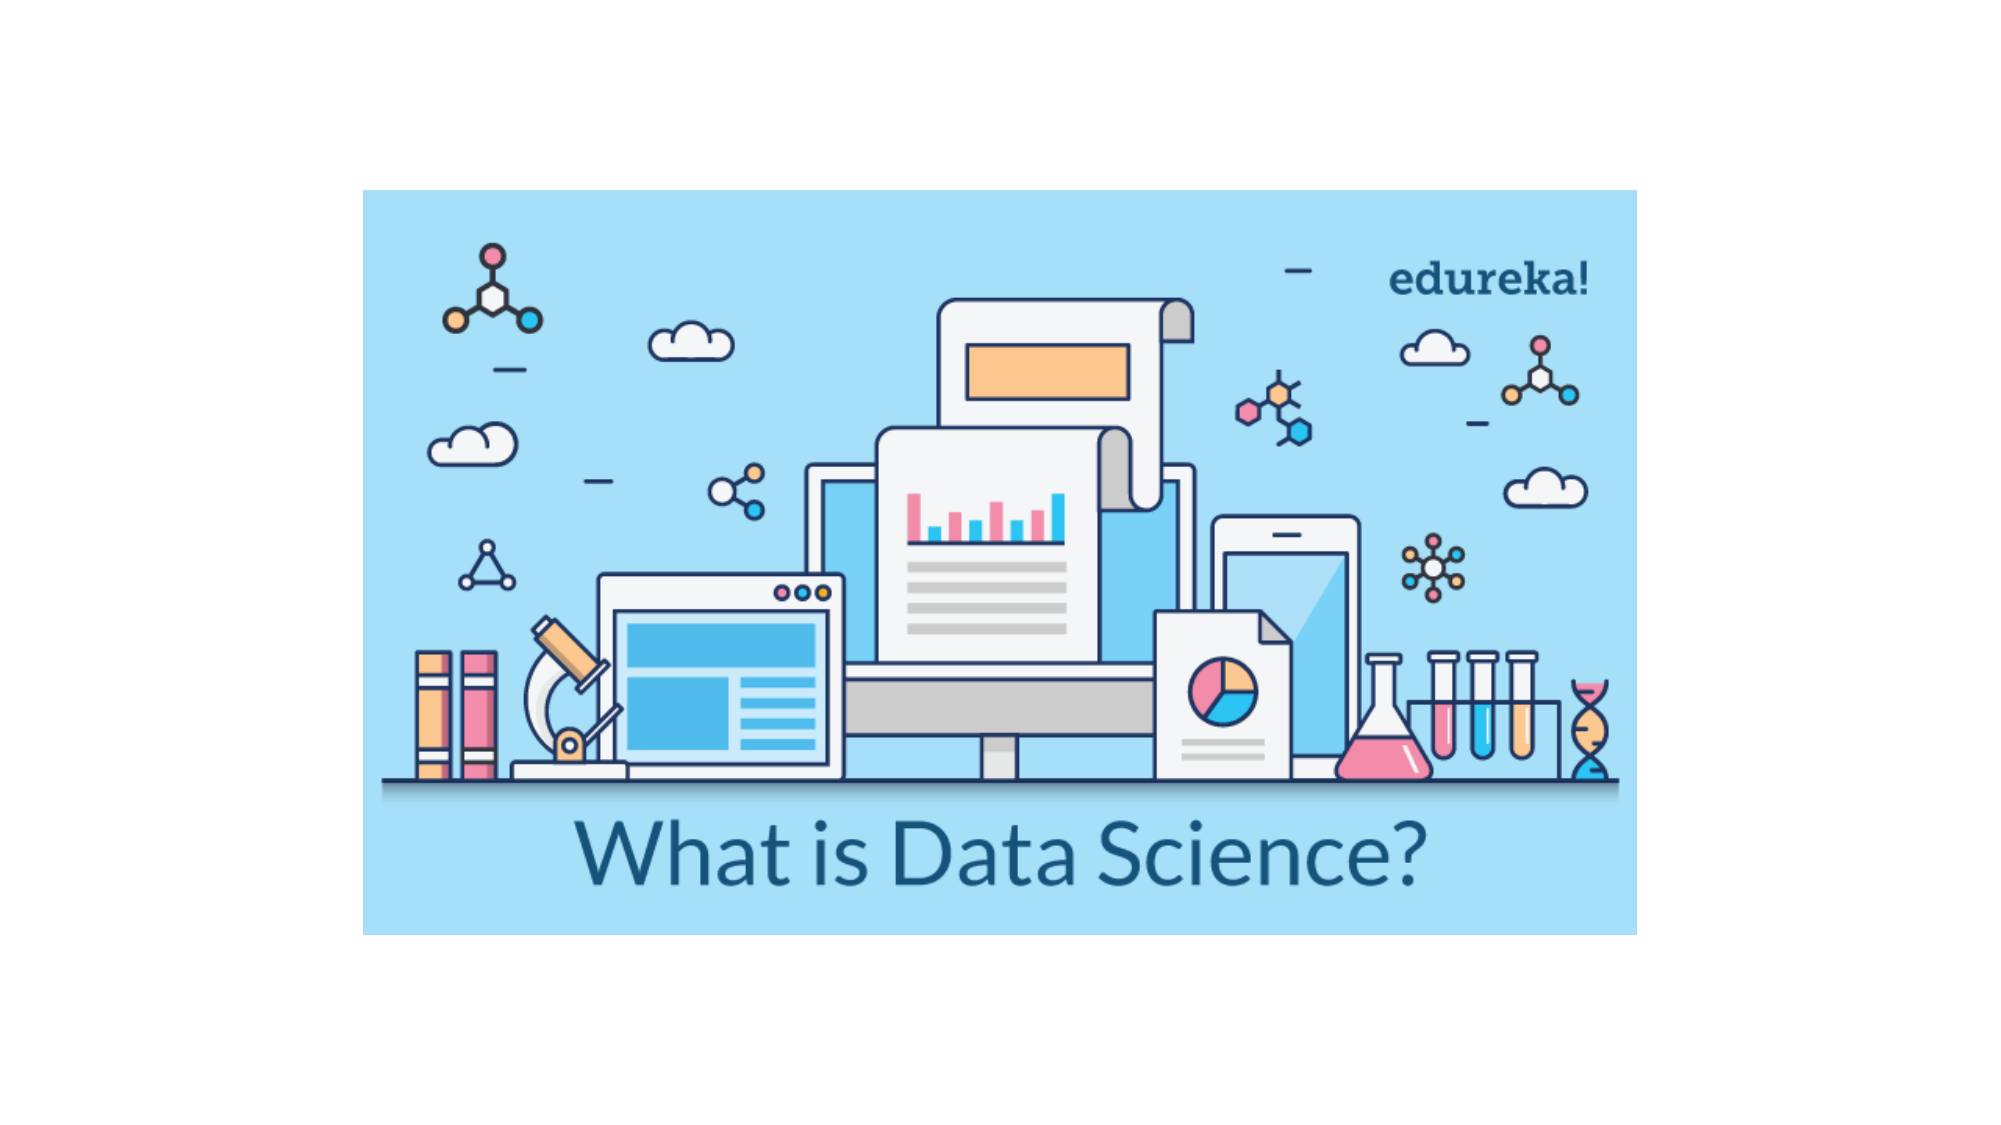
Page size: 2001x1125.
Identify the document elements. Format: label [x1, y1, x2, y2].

picture [363, 190, 1637, 935]
